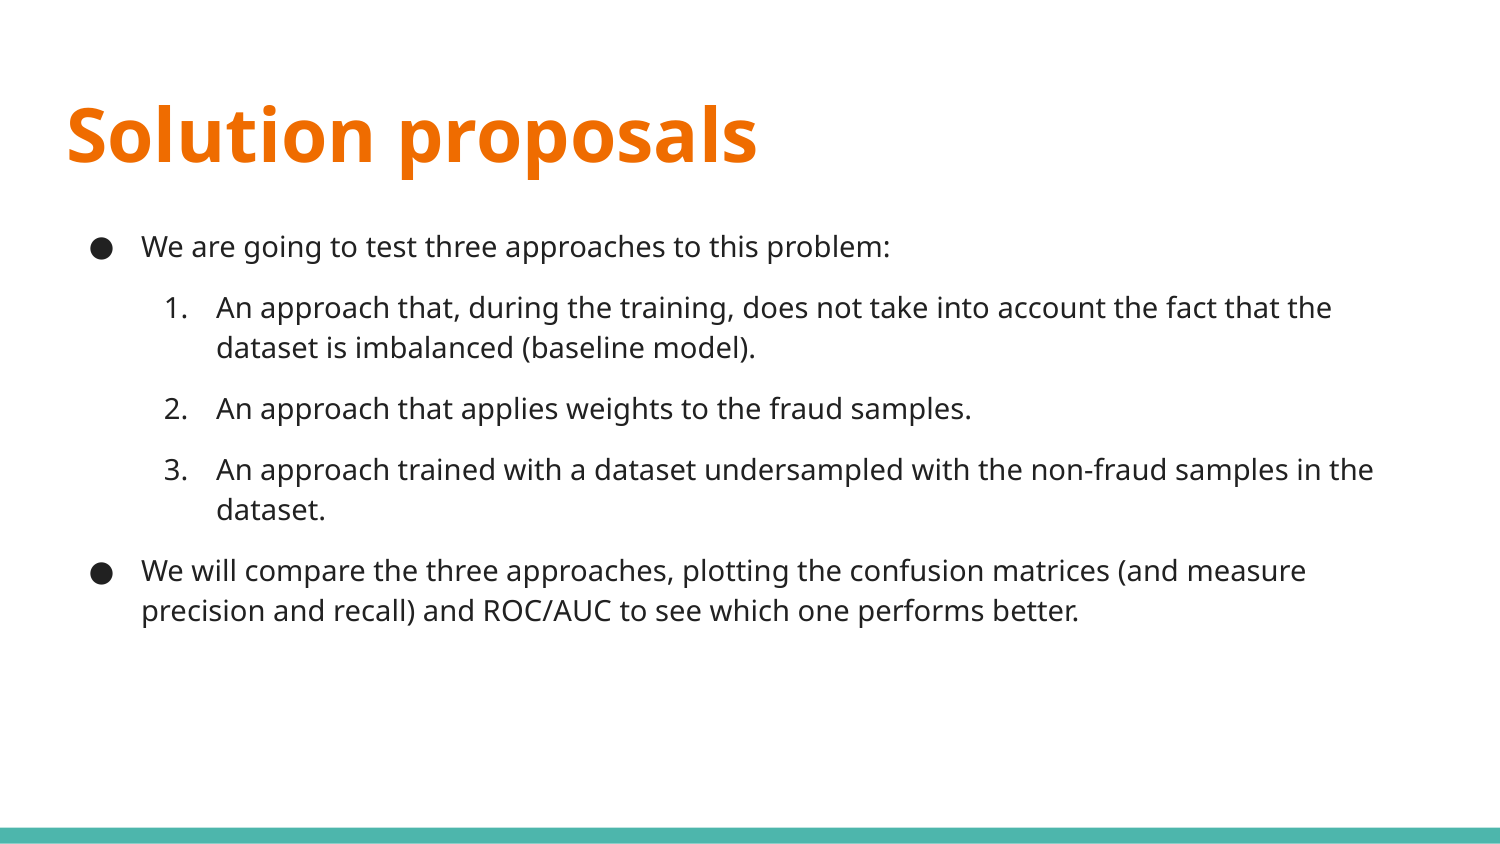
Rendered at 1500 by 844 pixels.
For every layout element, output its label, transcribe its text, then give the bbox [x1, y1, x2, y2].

title Solution proposals [51, 72, 1449, 189]
list We are going to test three approaches to this problem: An approach that, during the training, does not take into account the fact that the dataset is imbalanced (baseline model). An approach that applies weights to the fraud samples. An approach trained with a dataset undersampled with the non-fraud samples in the dataset. We will compare the three approaches, plotting the confusion matrices (and measure precision and recall) and ROC/AUC to see which one performs better. [51, 207, 1449, 750]
